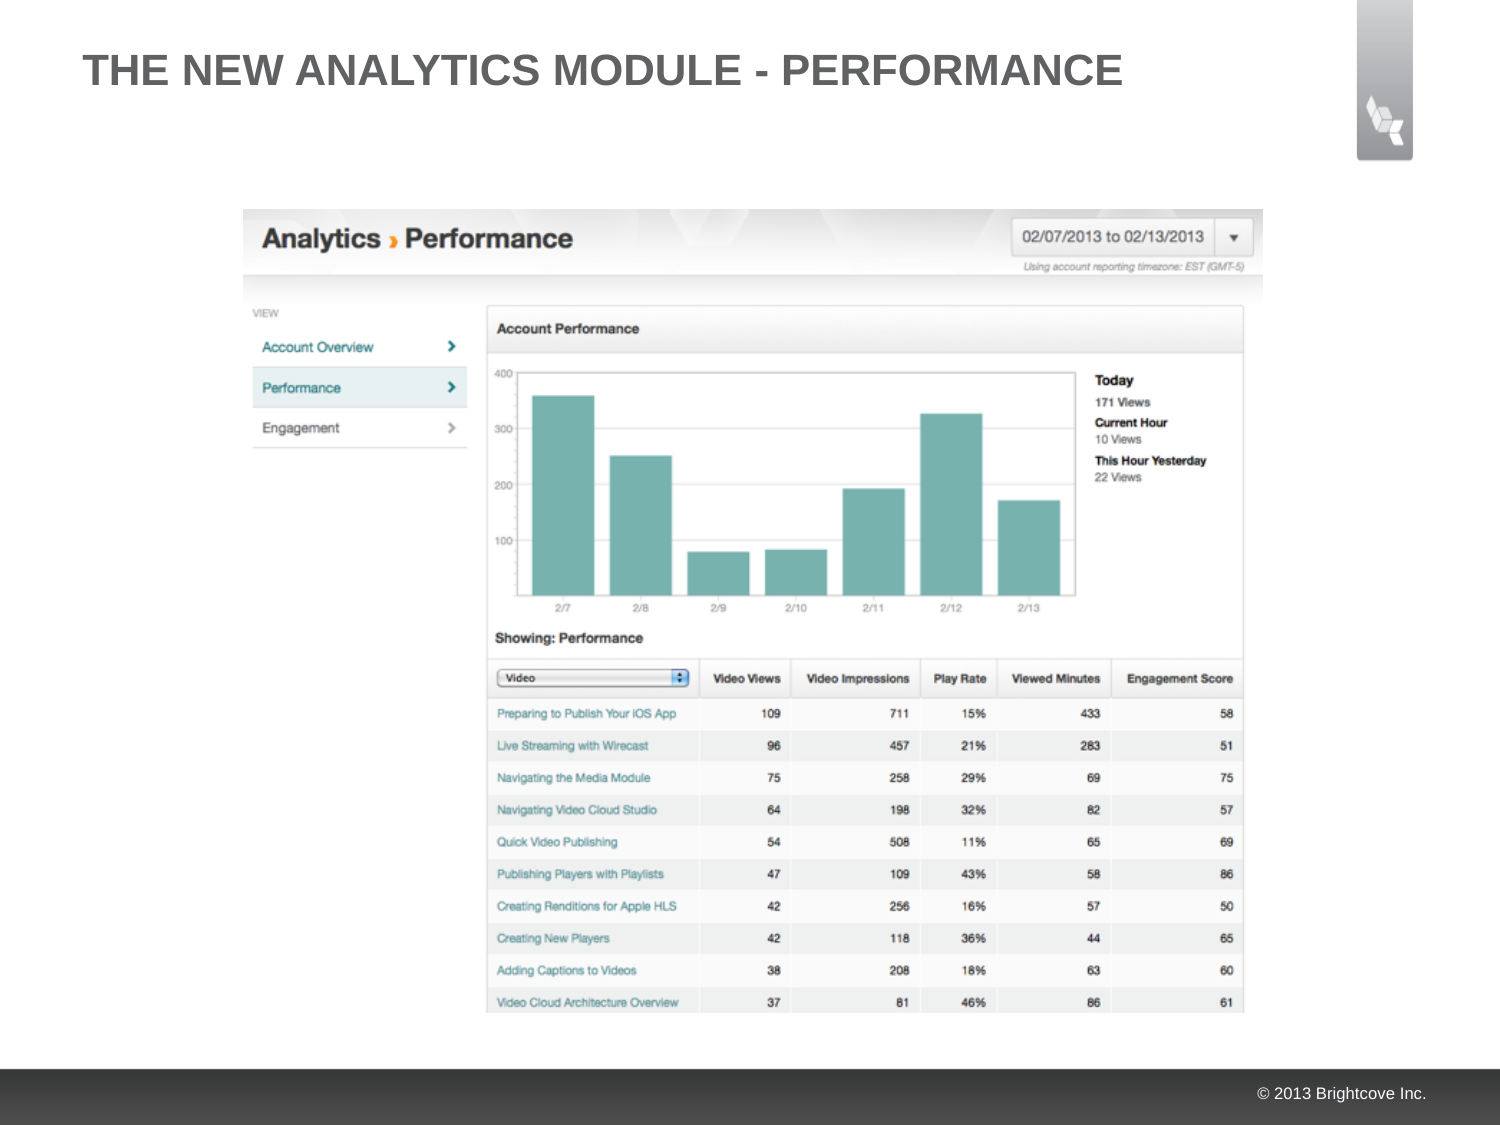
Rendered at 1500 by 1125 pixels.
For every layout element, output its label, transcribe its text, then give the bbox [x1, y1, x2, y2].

title The new Analytics Module - performance [66, 34, 1322, 203]
text_box [78, 191, 1413, 1000]
picture [0, 0, 1500, 1125]
